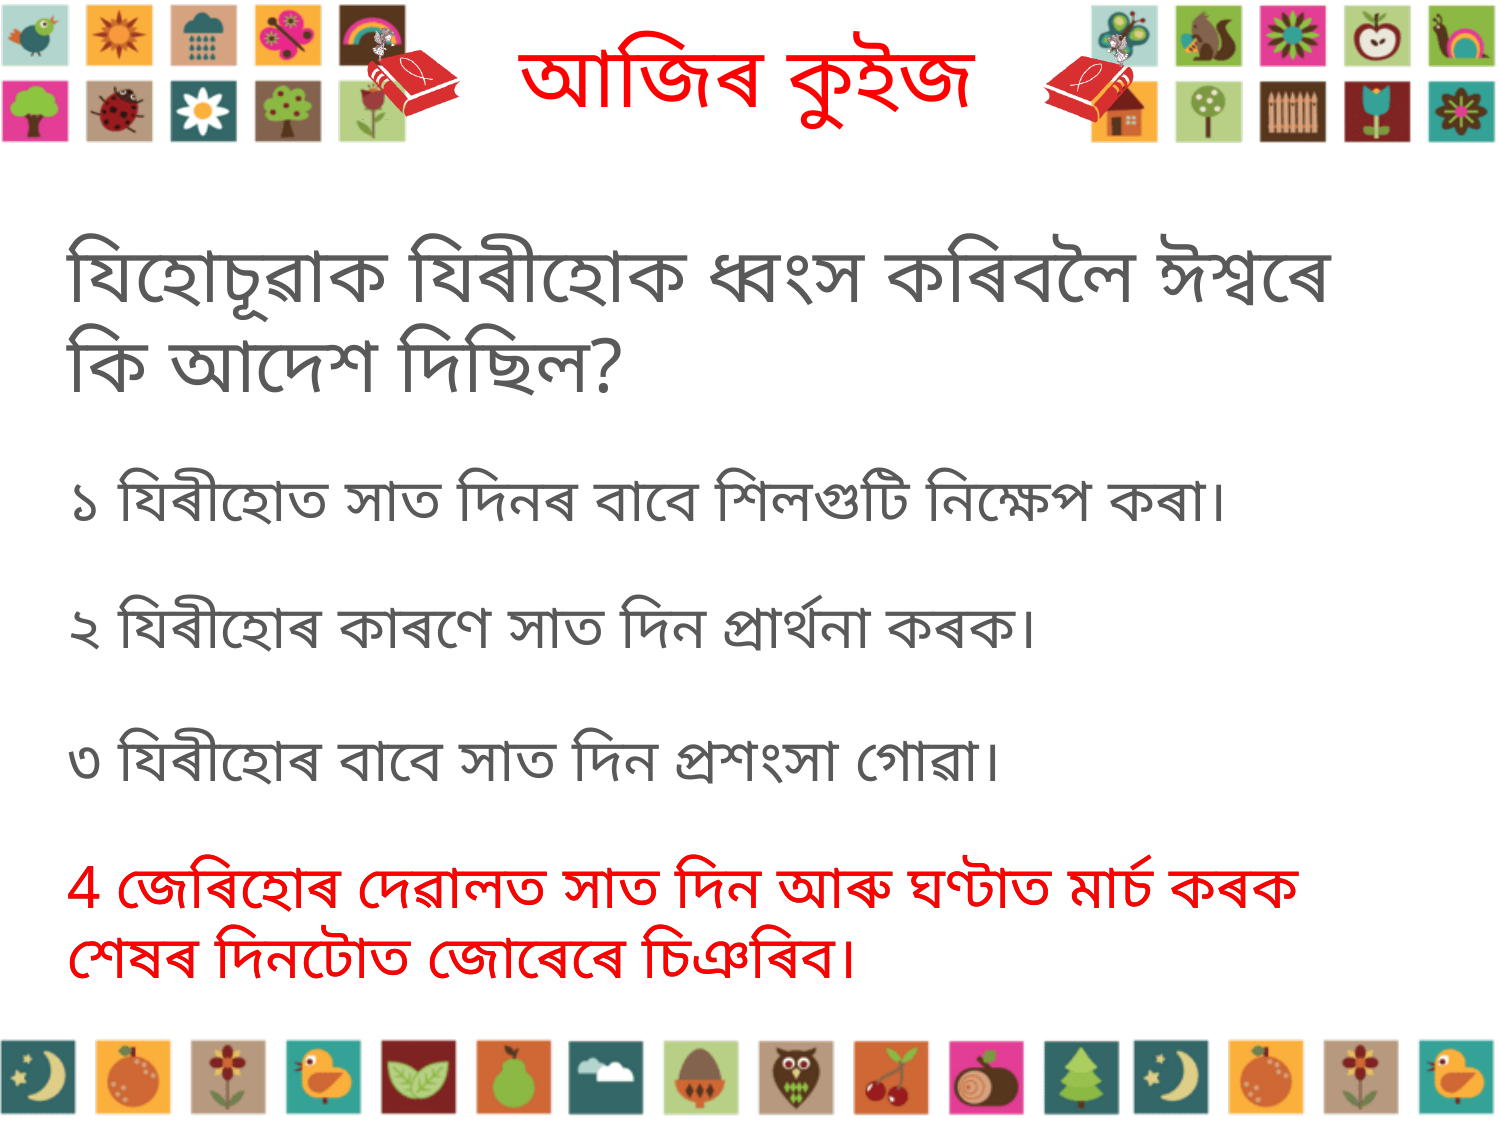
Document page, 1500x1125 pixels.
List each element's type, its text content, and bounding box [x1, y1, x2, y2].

picture [0, 3, 492, 150]
text_box আজিৰ কুইজ [425, 16, 1076, 131]
text_box 4 জেৰিহোৰ দেৱালত সাত দিন আৰু ঘণ্টাত মাৰ্চ কৰক শেষৰ দিনটোত জোৰেৰে চিঞৰিব। [53, 842, 1483, 998]
picture [1011, 3, 1500, 150]
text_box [0, 1028, 1500, 1118]
text_box ১ যিৰীহোত সাত দিনৰ বাবে শিলগুটি নিক্ষেপ কৰা। [53, 456, 1436, 541]
text_box যিহোচূৱাক যিৰীহোক ধ্বংস কৰিবলৈ ঈশ্বৰে কি আদেশ দিছিল? [53, 219, 1436, 415]
text_box ৩ যিৰীহোৰ বাবে সাত দিন প্ৰশংসা গোৱা। [53, 716, 1483, 801]
text_box ২ যিৰীহোৰ কাৰণে সাত দিন প্ৰাৰ্থনা কৰক। [53, 582, 1436, 668]
